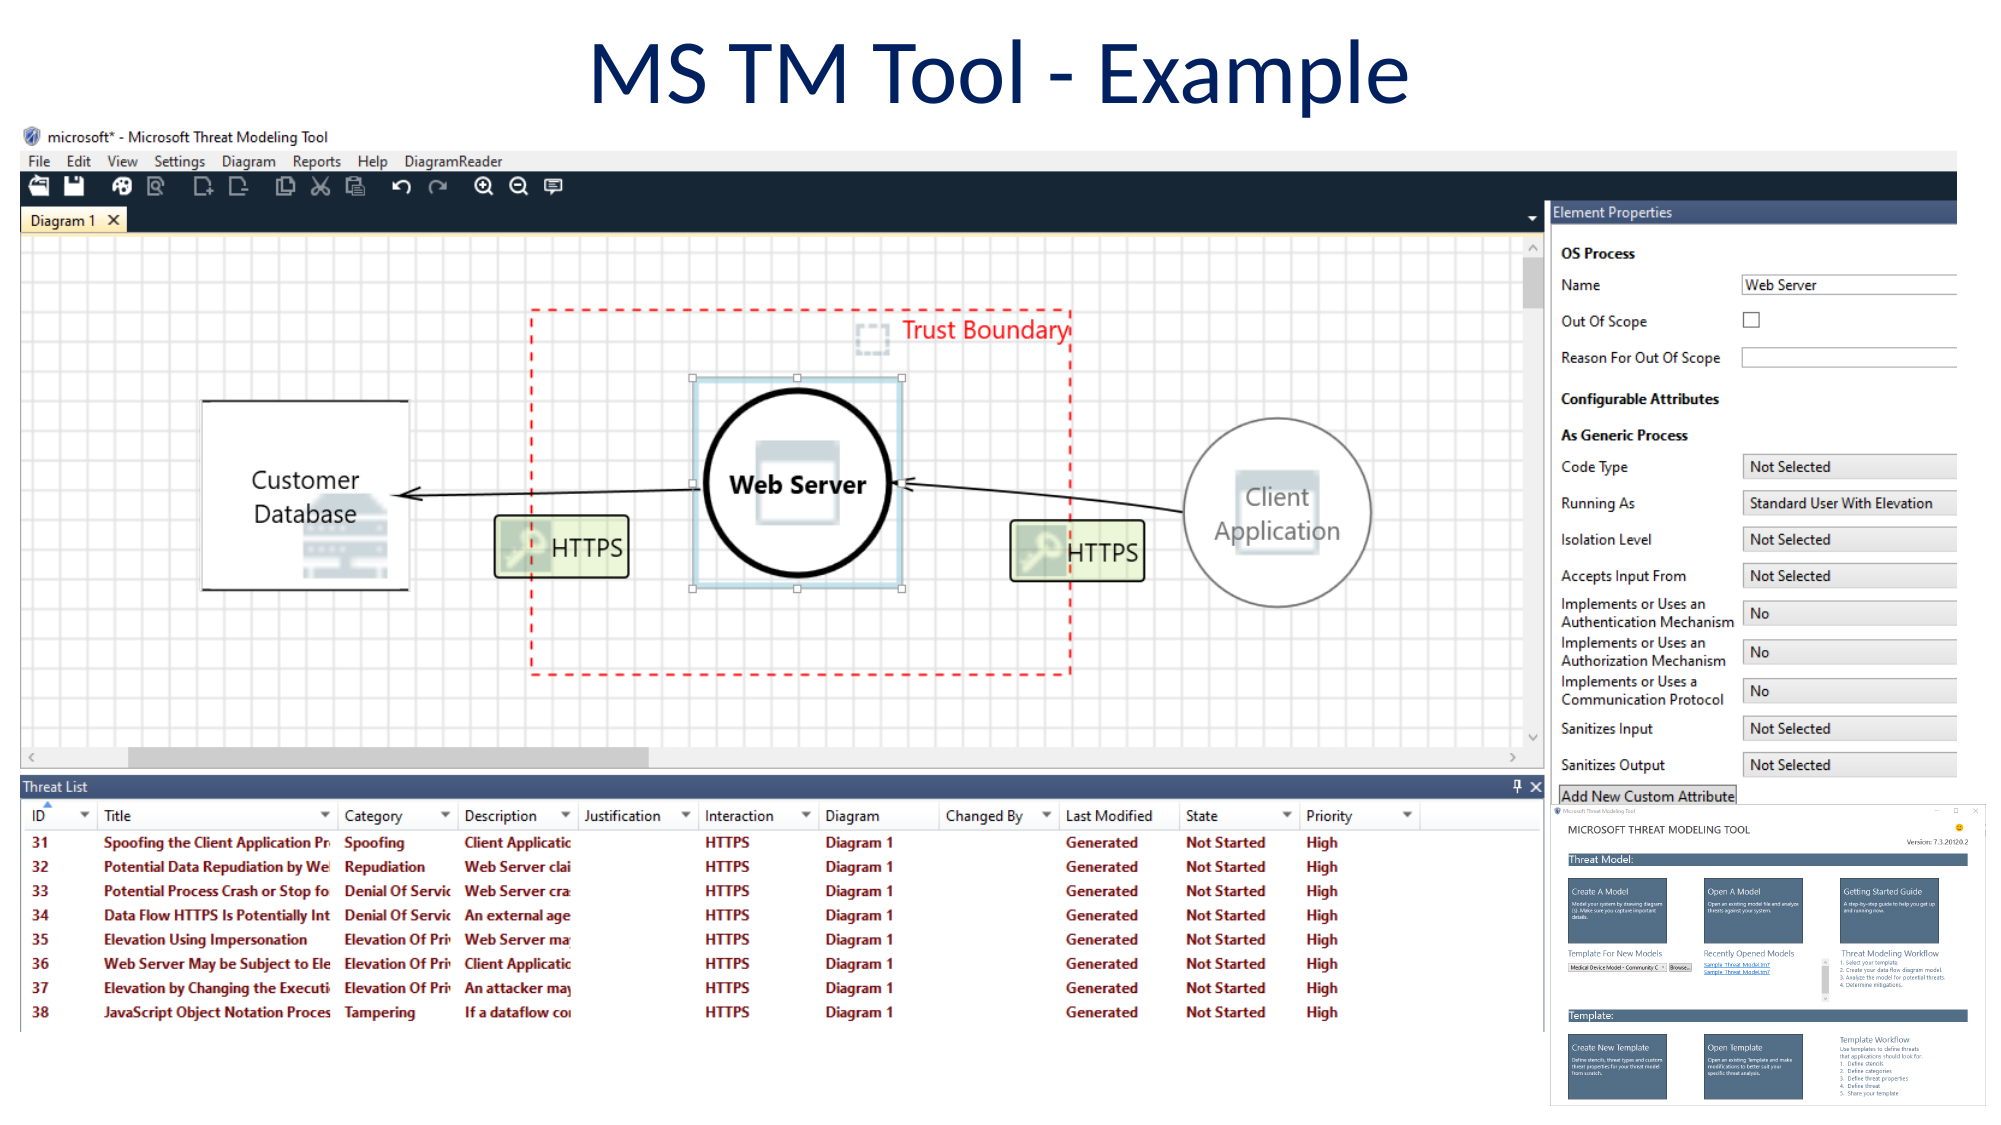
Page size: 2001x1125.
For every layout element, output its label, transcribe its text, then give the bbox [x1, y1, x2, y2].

title MS TM Tool - Example [33, 2, 1967, 123]
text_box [19, 123, 1986, 1106]
